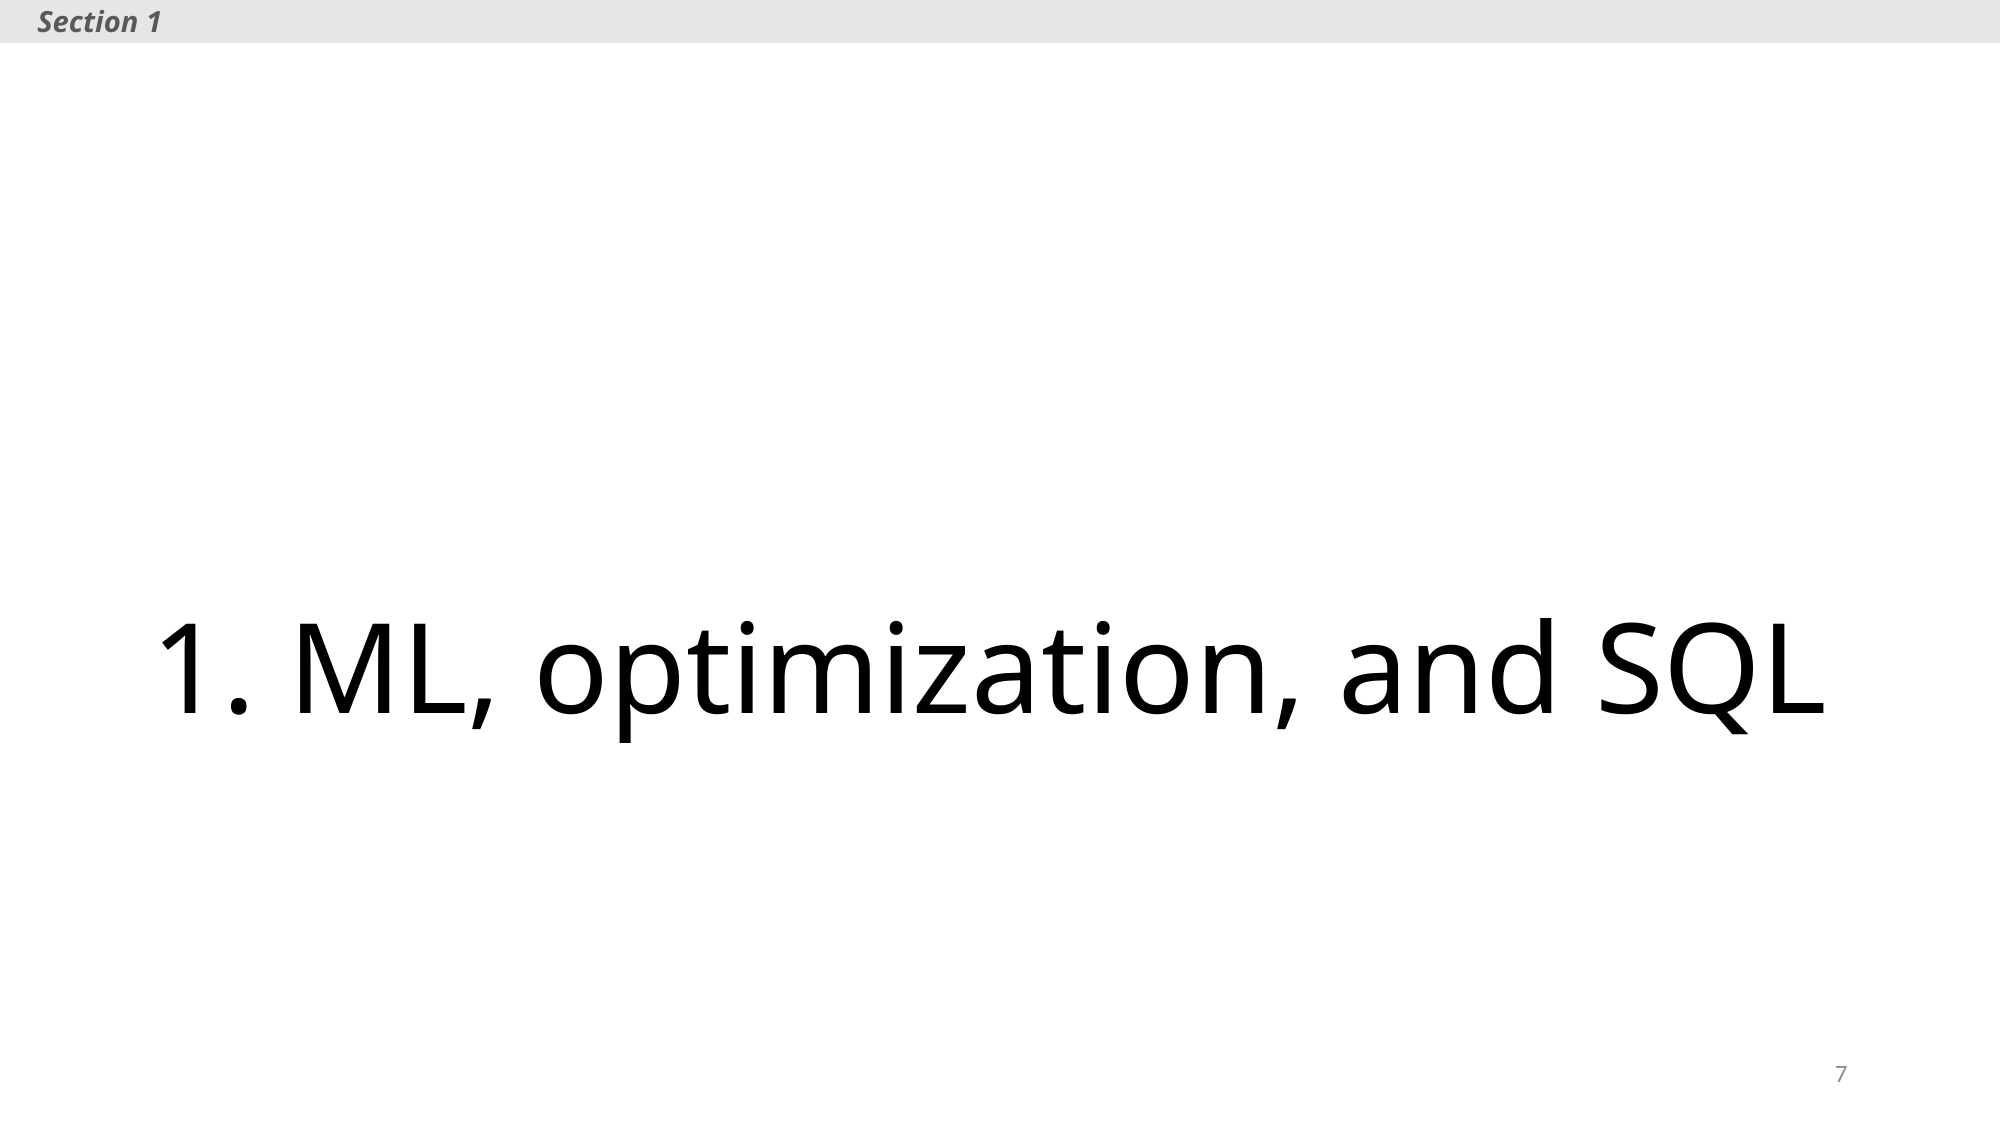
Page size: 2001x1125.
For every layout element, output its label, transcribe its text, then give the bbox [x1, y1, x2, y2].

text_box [0, 0, 2000, 47]
title 1. ML, optimization, and SQL [136, 280, 1862, 749]
slide_number 7 [1412, 1042, 1863, 1103]
